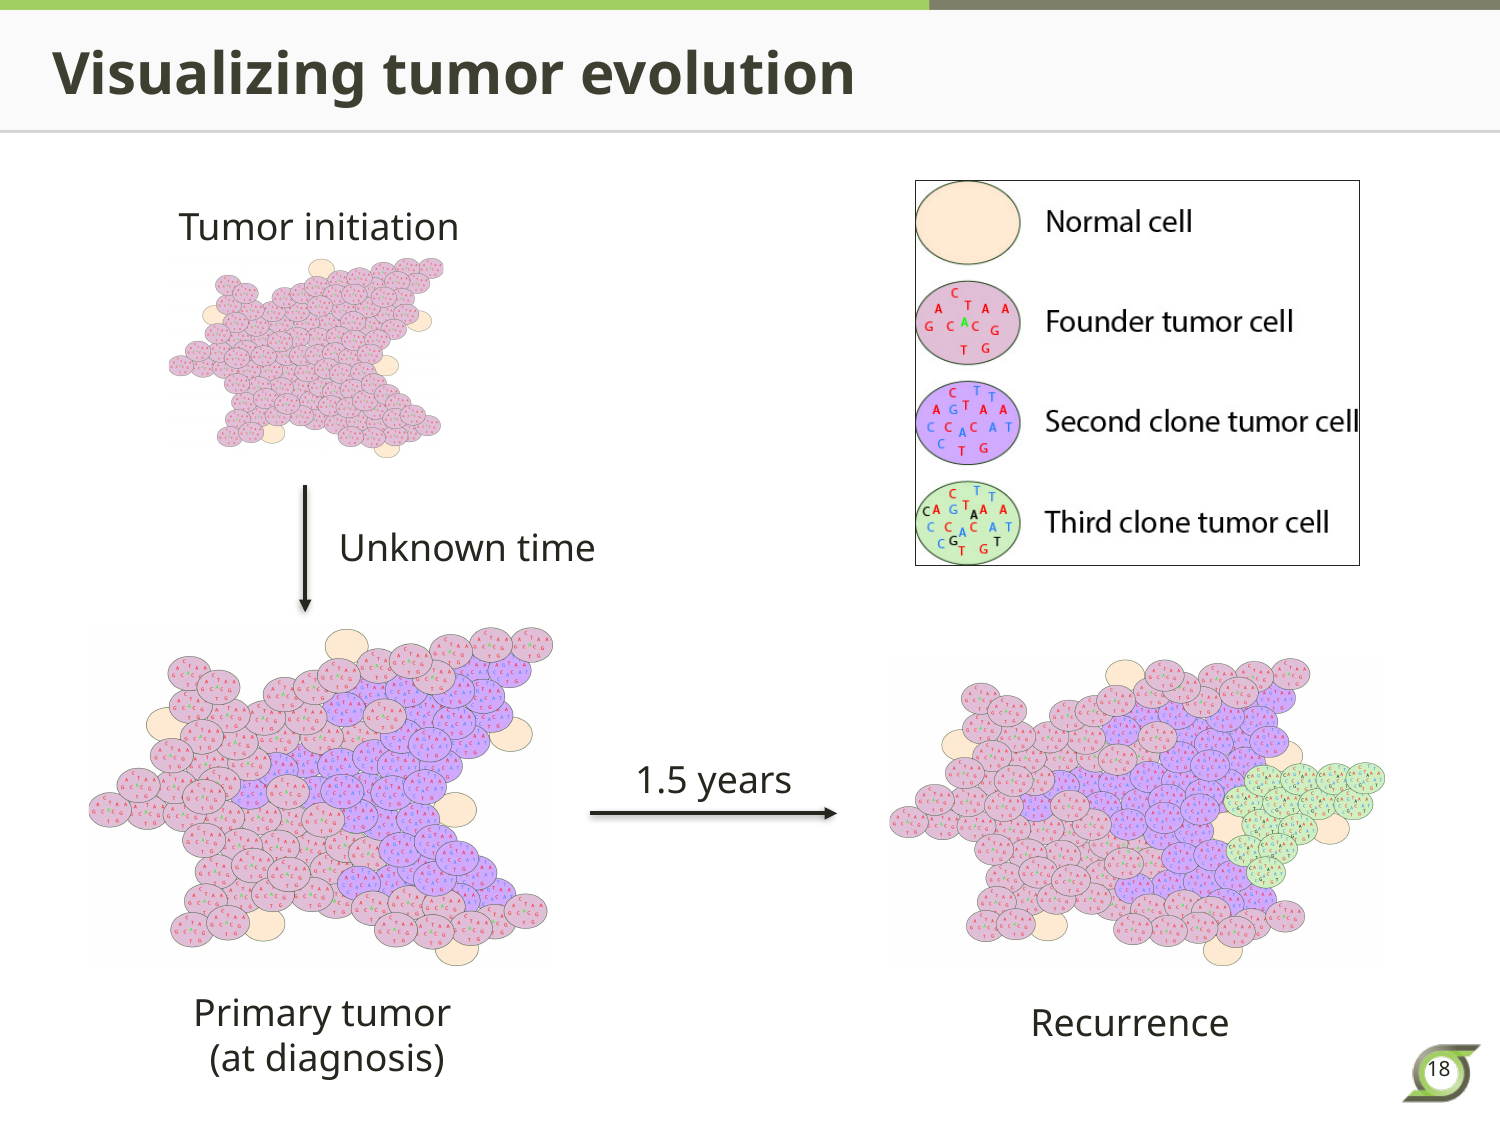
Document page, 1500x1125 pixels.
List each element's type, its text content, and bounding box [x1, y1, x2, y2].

text_box Unknown time [323, 516, 612, 576]
text_box Tumor initiation [163, 195, 475, 256]
text_box 1.5 years [620, 748, 808, 809]
picture [168, 257, 444, 459]
picture [915, 179, 1360, 566]
text_box Primary tumor (at diagnosis) [178, 981, 477, 1087]
title Visualizing tumor evolution [37, 24, 1476, 119]
picture [88, 626, 554, 966]
picture [889, 656, 1386, 966]
text_box Recurrence [1015, 991, 1255, 1052]
